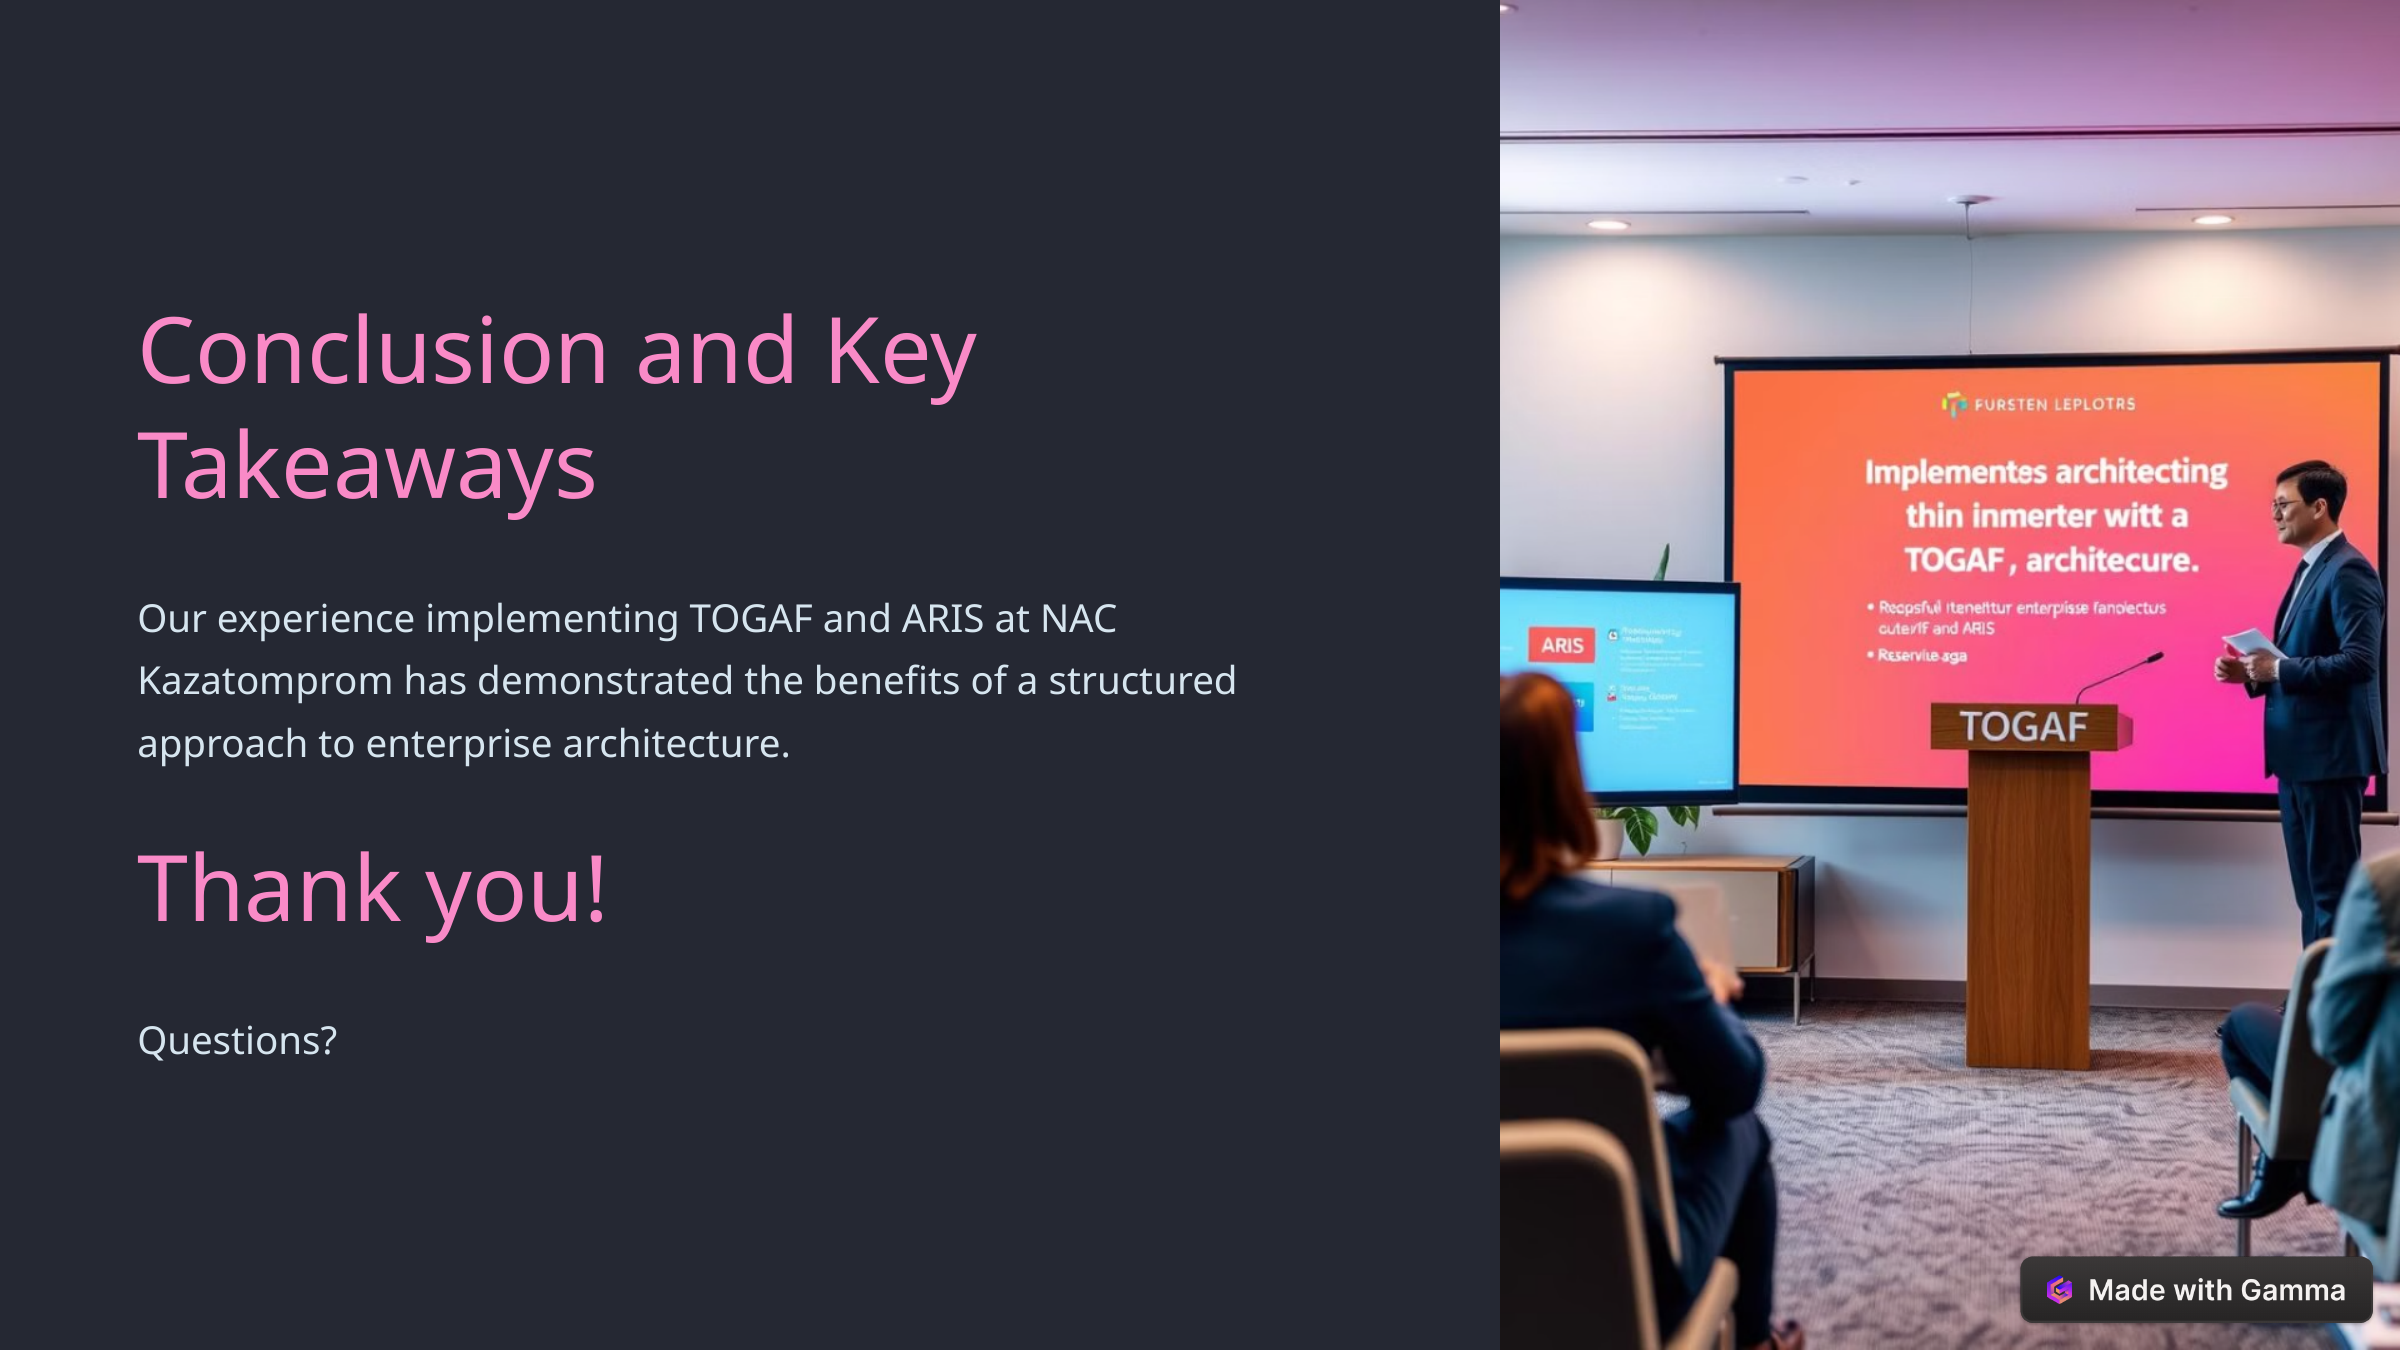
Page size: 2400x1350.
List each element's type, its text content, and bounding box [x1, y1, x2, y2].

text_box [0, 0, 1499, 1350]
text_box Our experience implementing TOGAF and ARIS at NAC Kazatomprom has demonstrated the benefits of a structured approach to enterprise architecture. [137, 577, 1363, 767]
text_box Questions? [137, 999, 1363, 1063]
text_box Conclusion and Key Takeaways [137, 287, 1363, 519]
text_box Thank you! [137, 824, 1062, 941]
picture [1499, 0, 2400, 1350]
